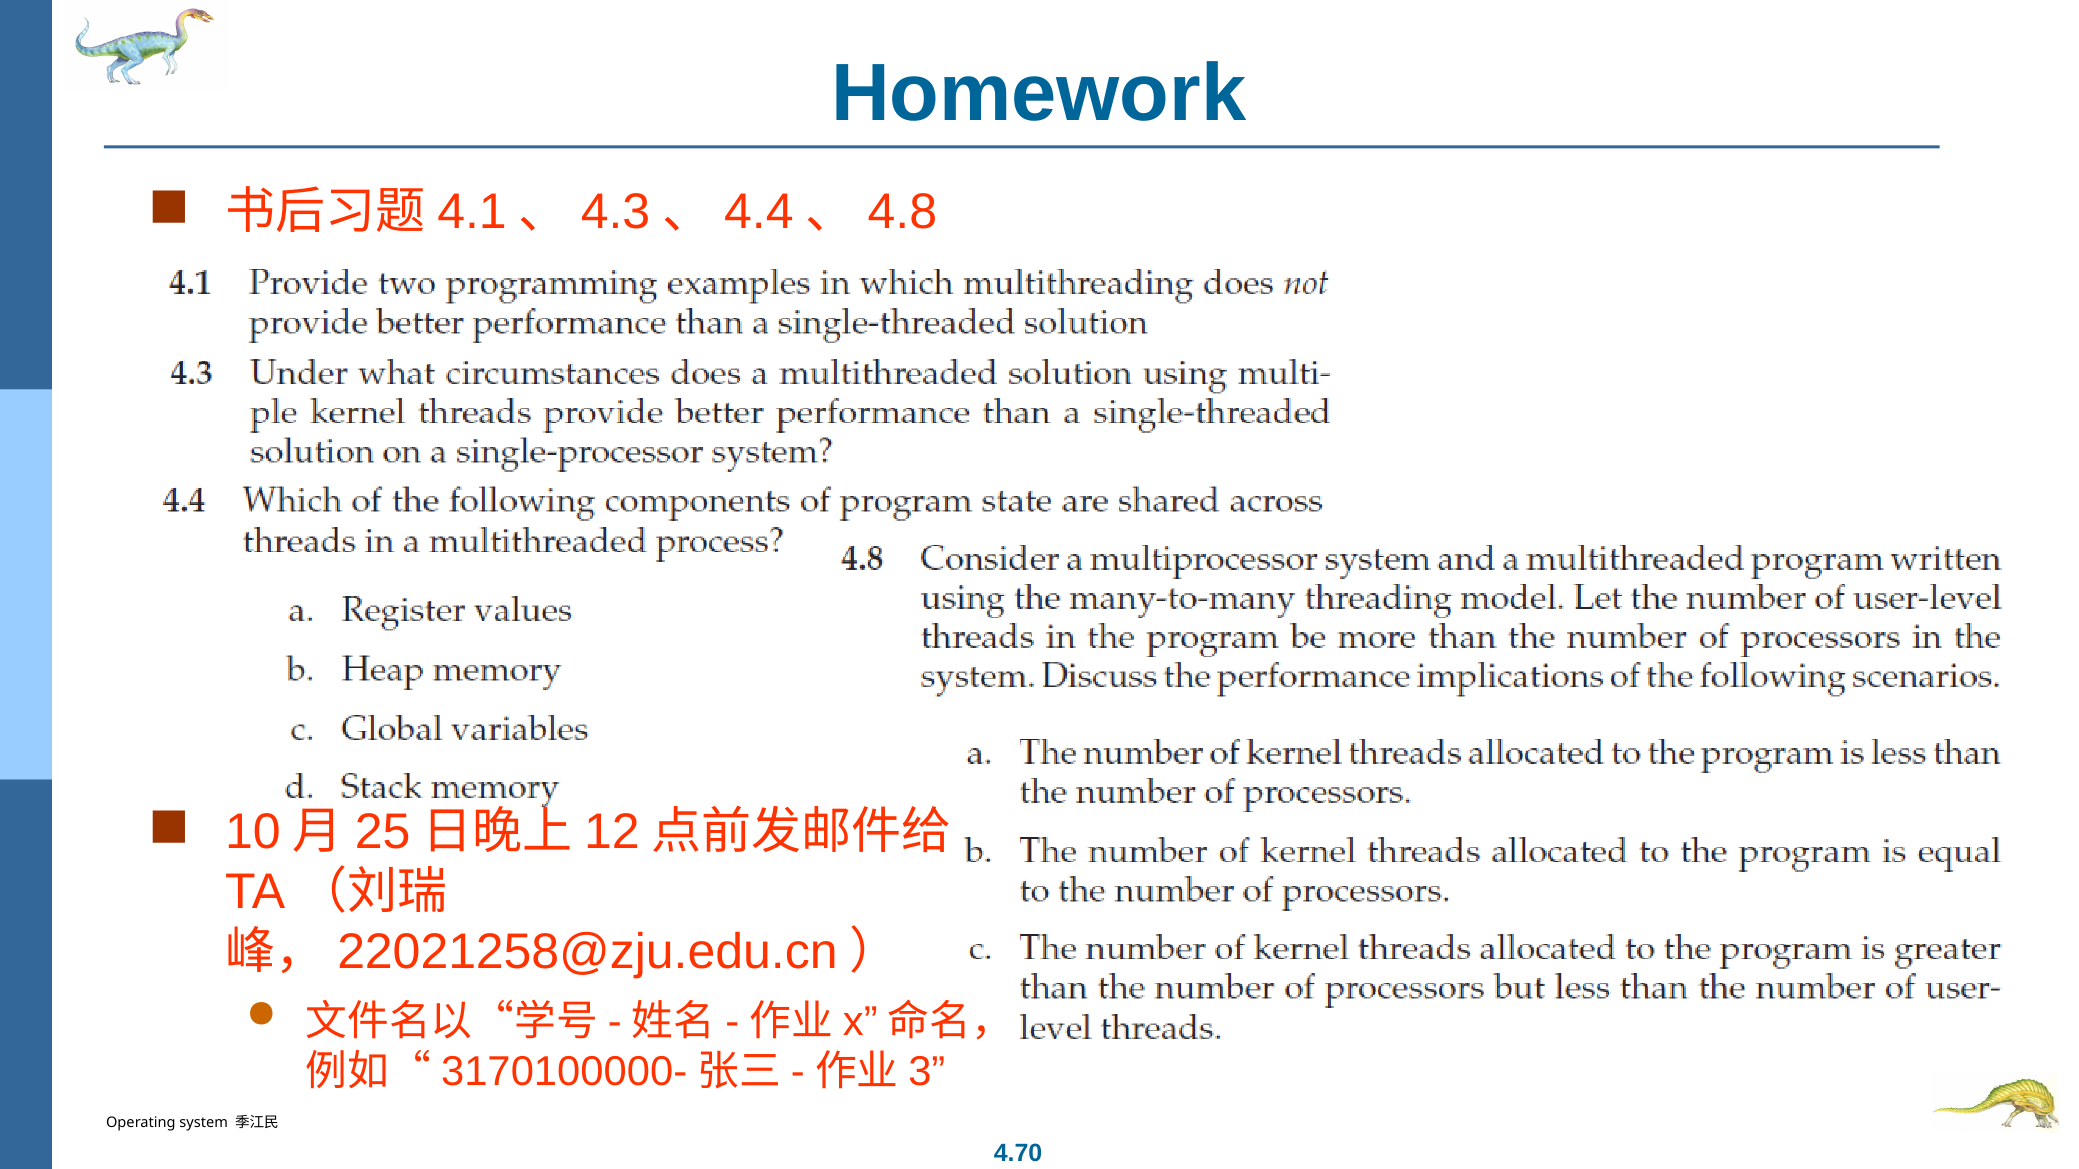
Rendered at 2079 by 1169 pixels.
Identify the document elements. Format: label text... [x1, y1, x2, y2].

picture [64, 0, 229, 93]
title Homework [103, 47, 1975, 146]
list 书后习题4.1、4.3、4.4、4.8 10月25日晚上12点前发邮件给TA（刘瑞峰，22021258@zju.edu.cn） 文件名以“学号-姓名-作业x”命名，例如“3170100000-张三-作业3” [138, 105, 1071, 878]
picture [148, 250, 2020, 1052]
picture [1931, 1073, 2059, 1133]
